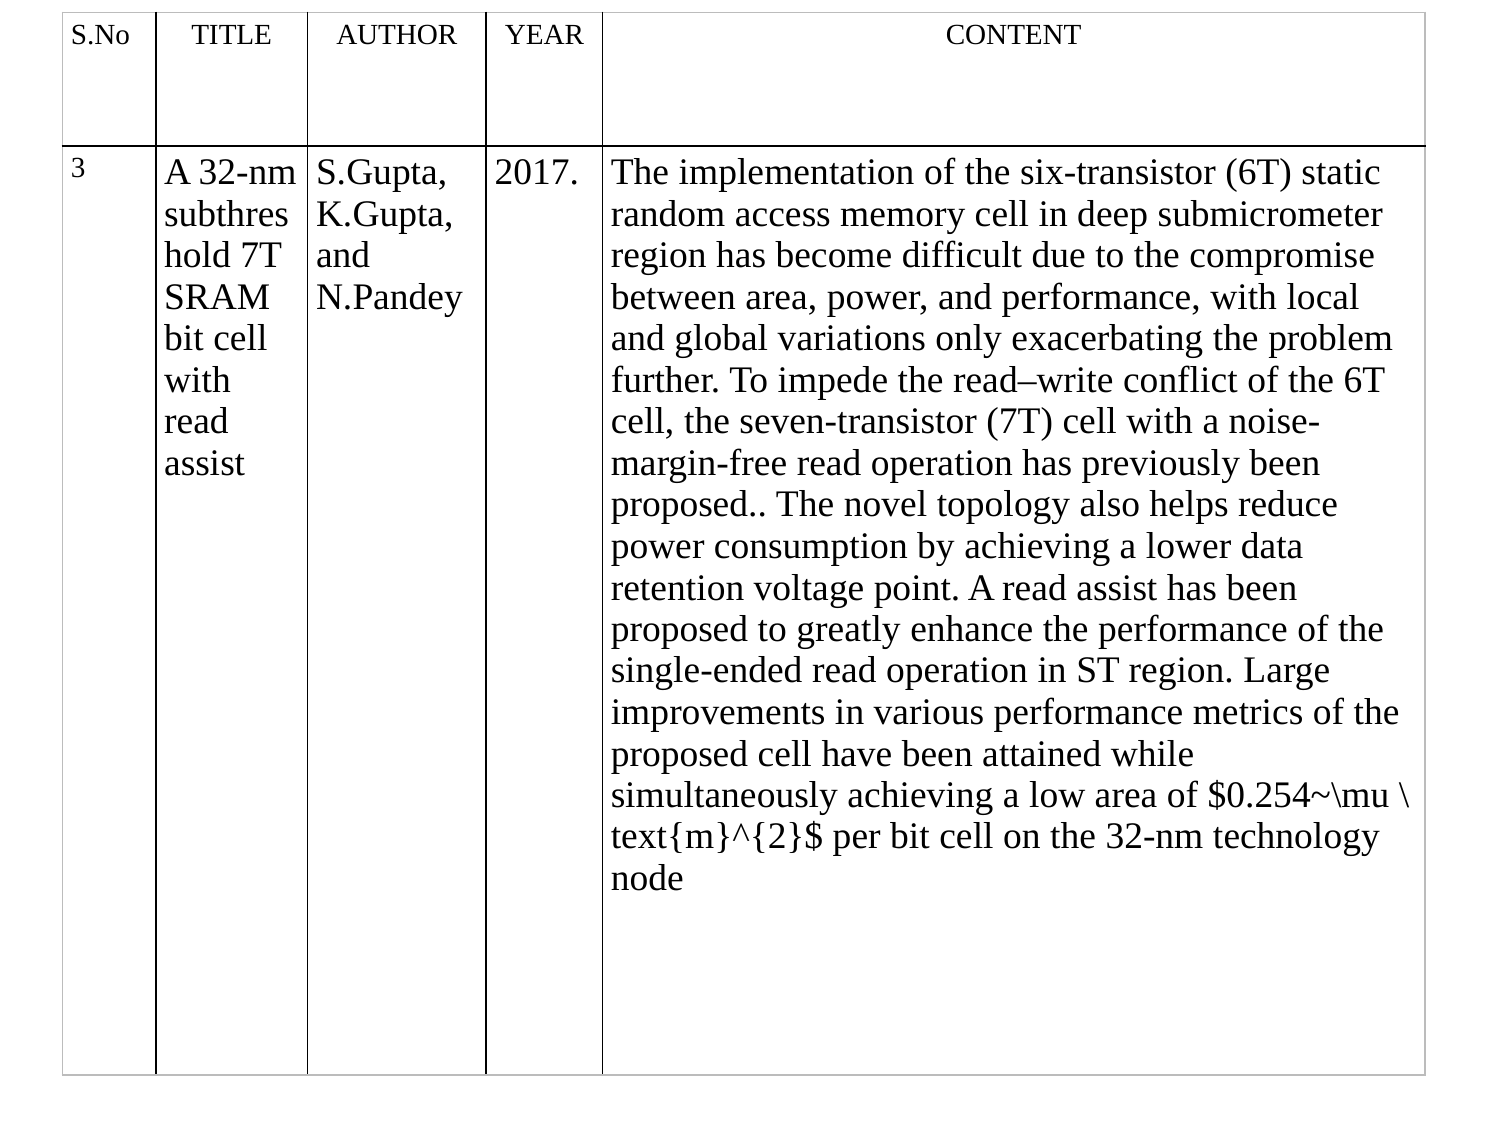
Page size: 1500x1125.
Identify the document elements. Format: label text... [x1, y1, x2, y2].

table_header AUTHOR [308, 13, 485, 145]
table_cell S.Gupta, K.Gupta, and N.Pandey [308, 147, 485, 1074]
table_cell 2017. [487, 147, 602, 1074]
table_header S.No [63, 13, 155, 145]
table_header YEAR [487, 13, 602, 145]
table_header CONTENT [603, 13, 1424, 145]
table_cell A 32-nm subthreshold 7T SRAM bit cell with read assist [157, 147, 307, 1074]
table_cell The implementation of the six-transistor (6T) static random access memory cell in deep submicrometer region has become difficult due to the compromise between area, power, and performance, with local and global variations only exacerbating the problem further. To impede the read–write conflict of the 6T cell, the seven-transistor (7T) cell with a noise-margin-free read operation has previously been proposed.. The novel topology also helps reduce power consumption by achieving a lower data retention voltage point. A read assist has been proposed to greatly enhance the performance of the single-ended read operation in ST region. Large improvements in various performance metrics of the proposed cell have been attained while simultaneously achieving a low area of $0.254~\mu \text{m}^{2}$ per bit cell on the 32-nm technology node [603, 147, 1424, 1074]
table_header TITLE [157, 13, 307, 145]
table_cell 3 [63, 147, 155, 1074]
